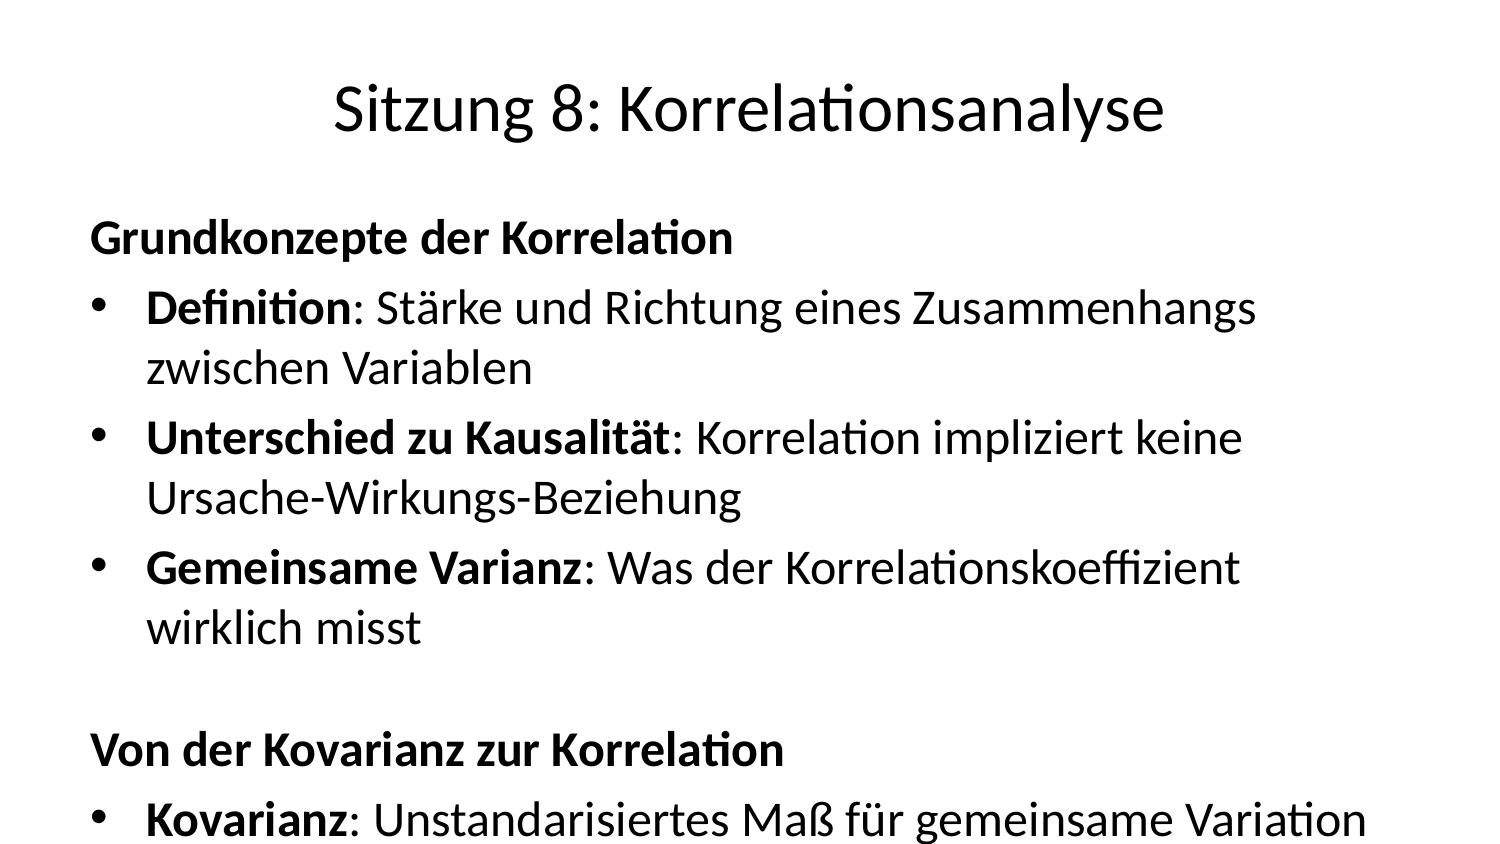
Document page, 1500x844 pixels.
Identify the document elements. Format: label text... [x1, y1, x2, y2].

title Sitzung 8: Korrelationsanalyse [75, 33, 1425, 175]
